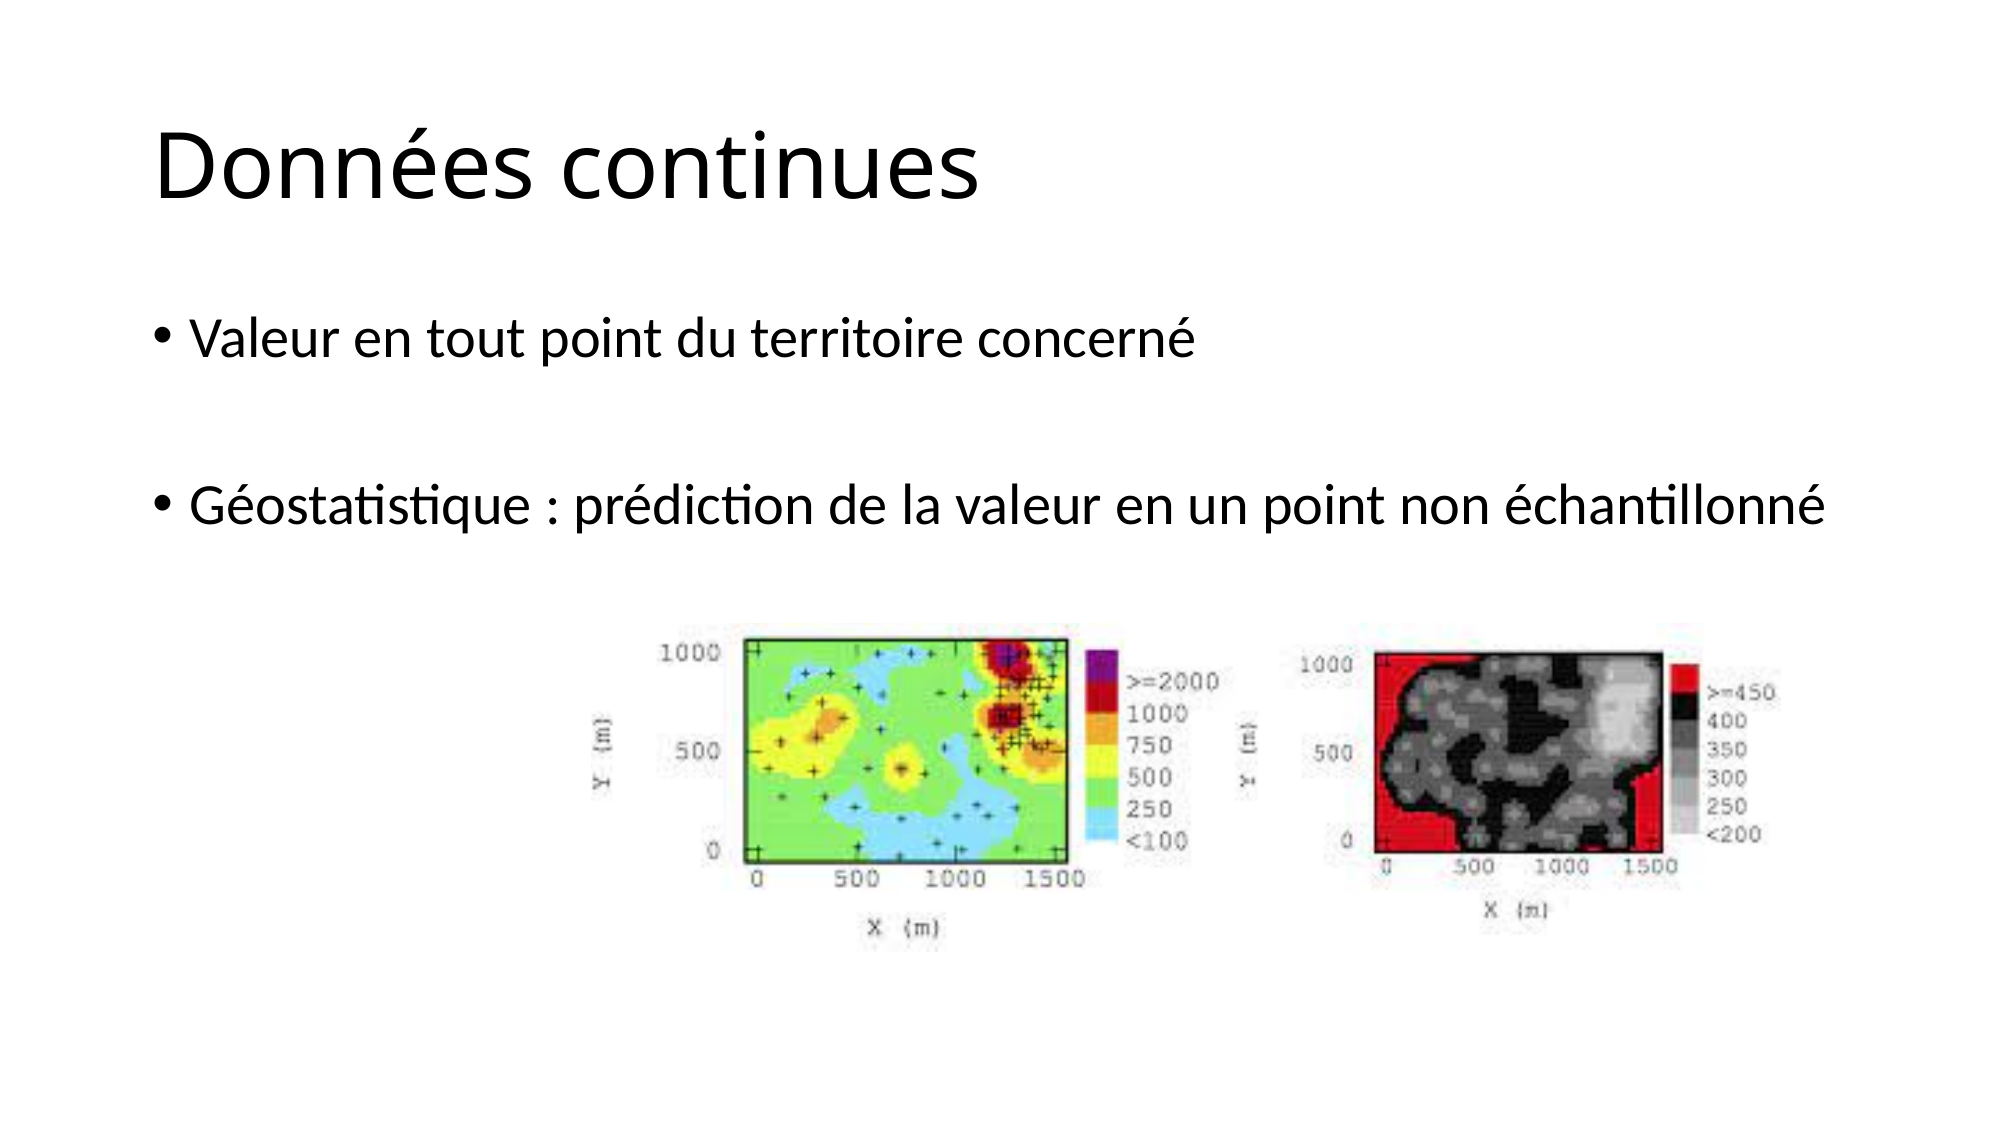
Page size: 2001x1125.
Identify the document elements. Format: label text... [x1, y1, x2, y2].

list Valeur en tout point du territoire concerné Géostatistique : prédiction de la valeur en un point non échantillonné [137, 299, 1863, 1014]
picture [591, 623, 1781, 952]
title Données continues [137, 59, 1863, 278]
